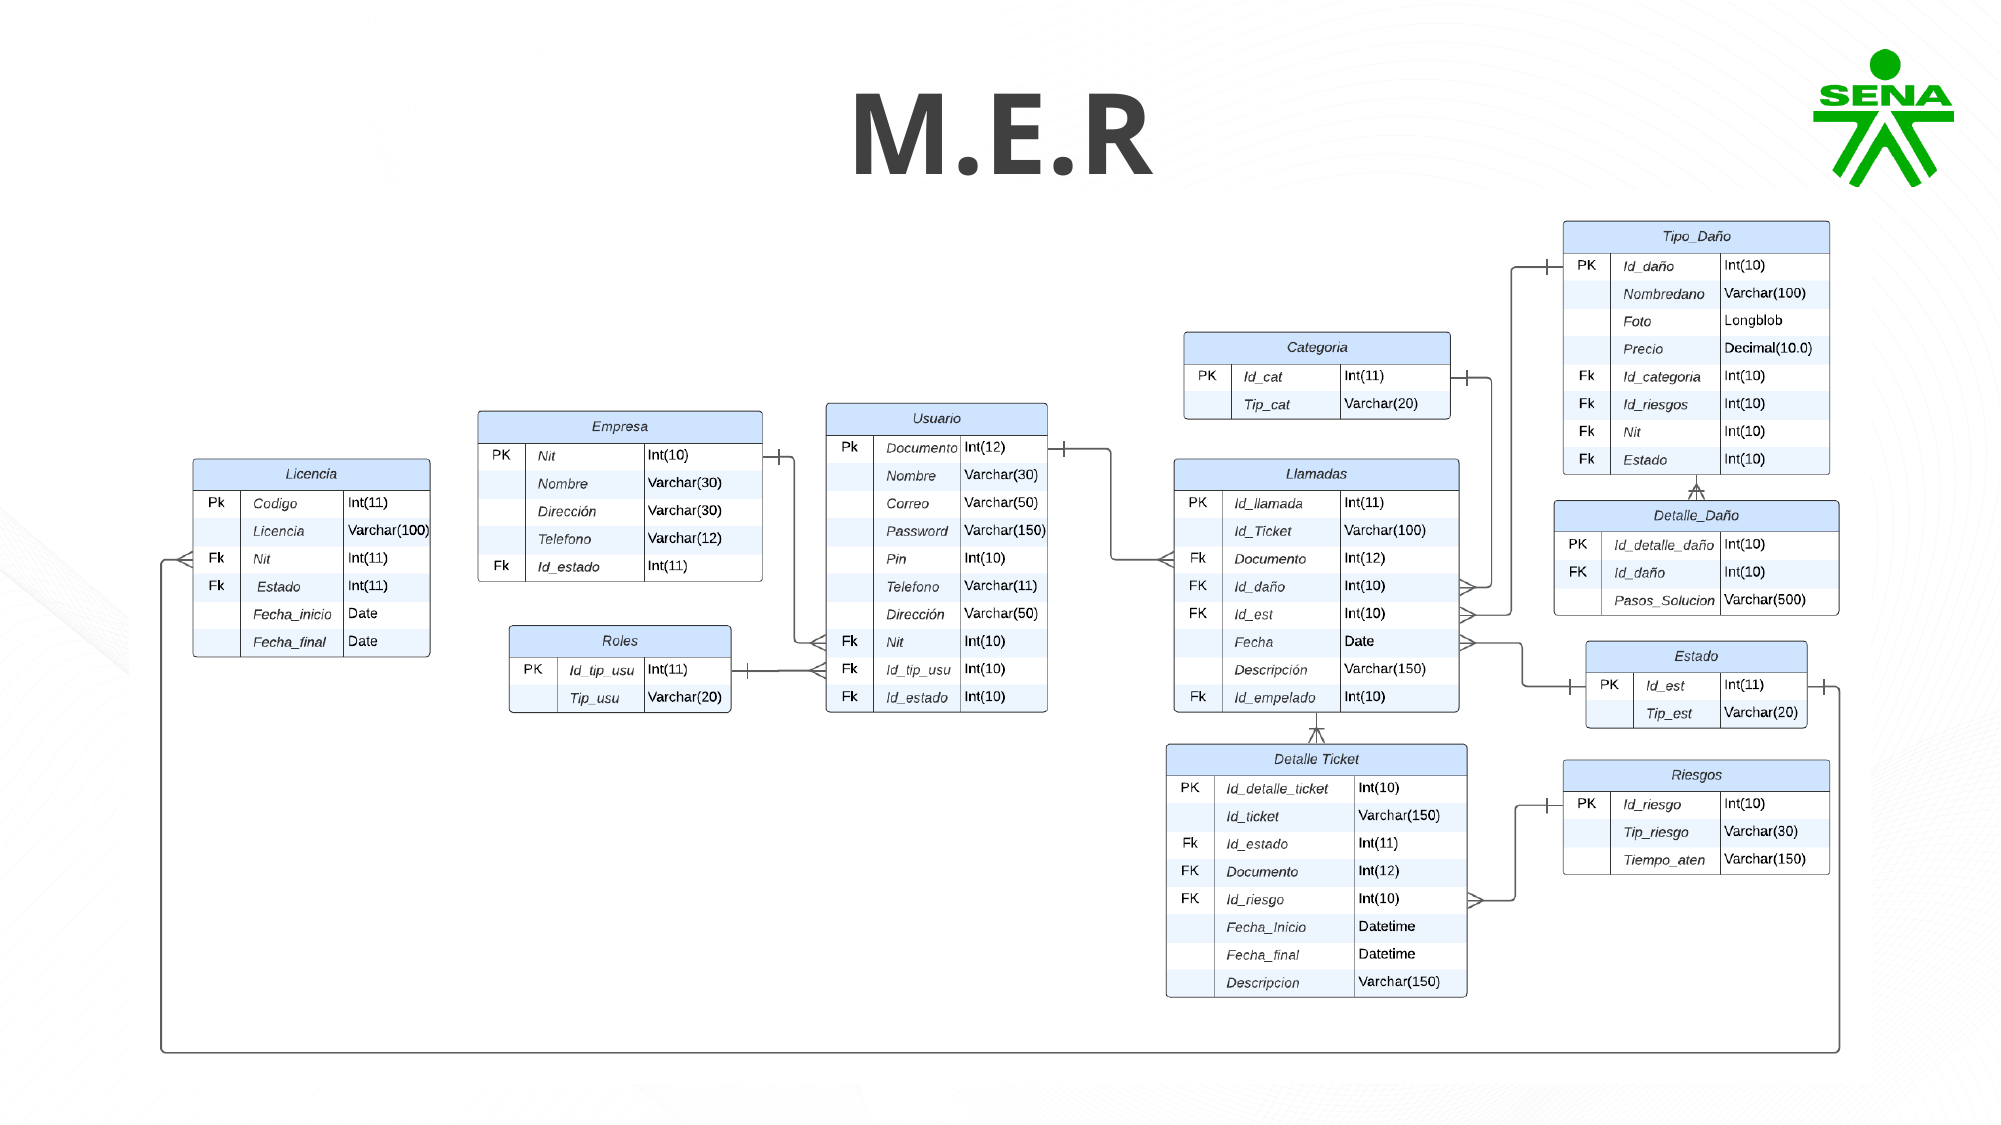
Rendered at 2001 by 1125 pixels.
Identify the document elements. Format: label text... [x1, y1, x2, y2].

picture [0, 0, 2000, 1125]
text_box M.E.R [236, 54, 1764, 189]
